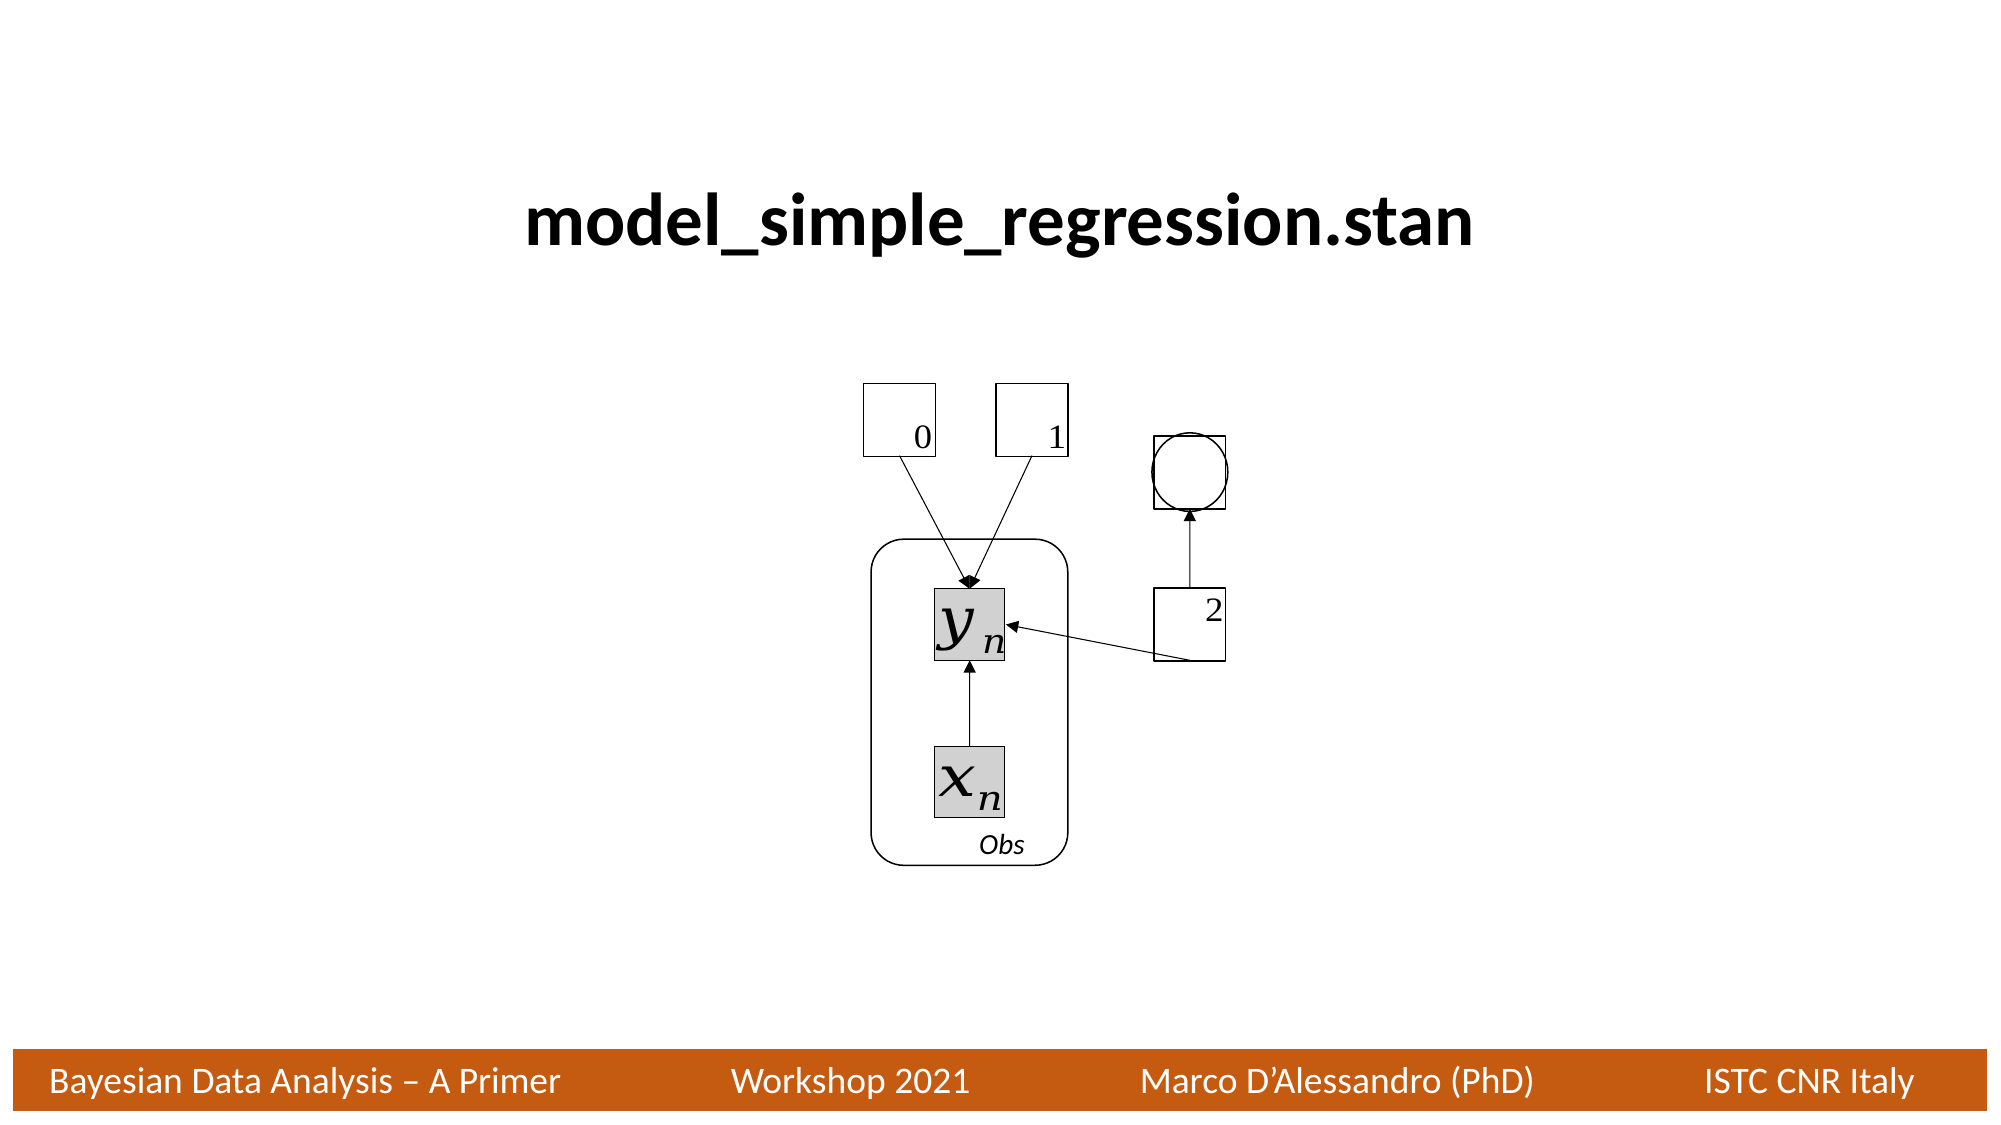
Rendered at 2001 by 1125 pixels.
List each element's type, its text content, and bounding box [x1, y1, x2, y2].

text_box model_simple_regression.stan [490, 163, 1510, 268]
text_box [12, 1048, 1988, 1112]
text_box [970, 455, 1032, 589]
text_box [871, 539, 1068, 866]
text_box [899, 455, 970, 589]
text_box [1151, 432, 1228, 512]
text_box Bayesian Data Analysis – A Primer Workshop 2021 Marco D’Alessandro (PhD) ISTC CNR Italy [34, 1048, 1969, 1109]
